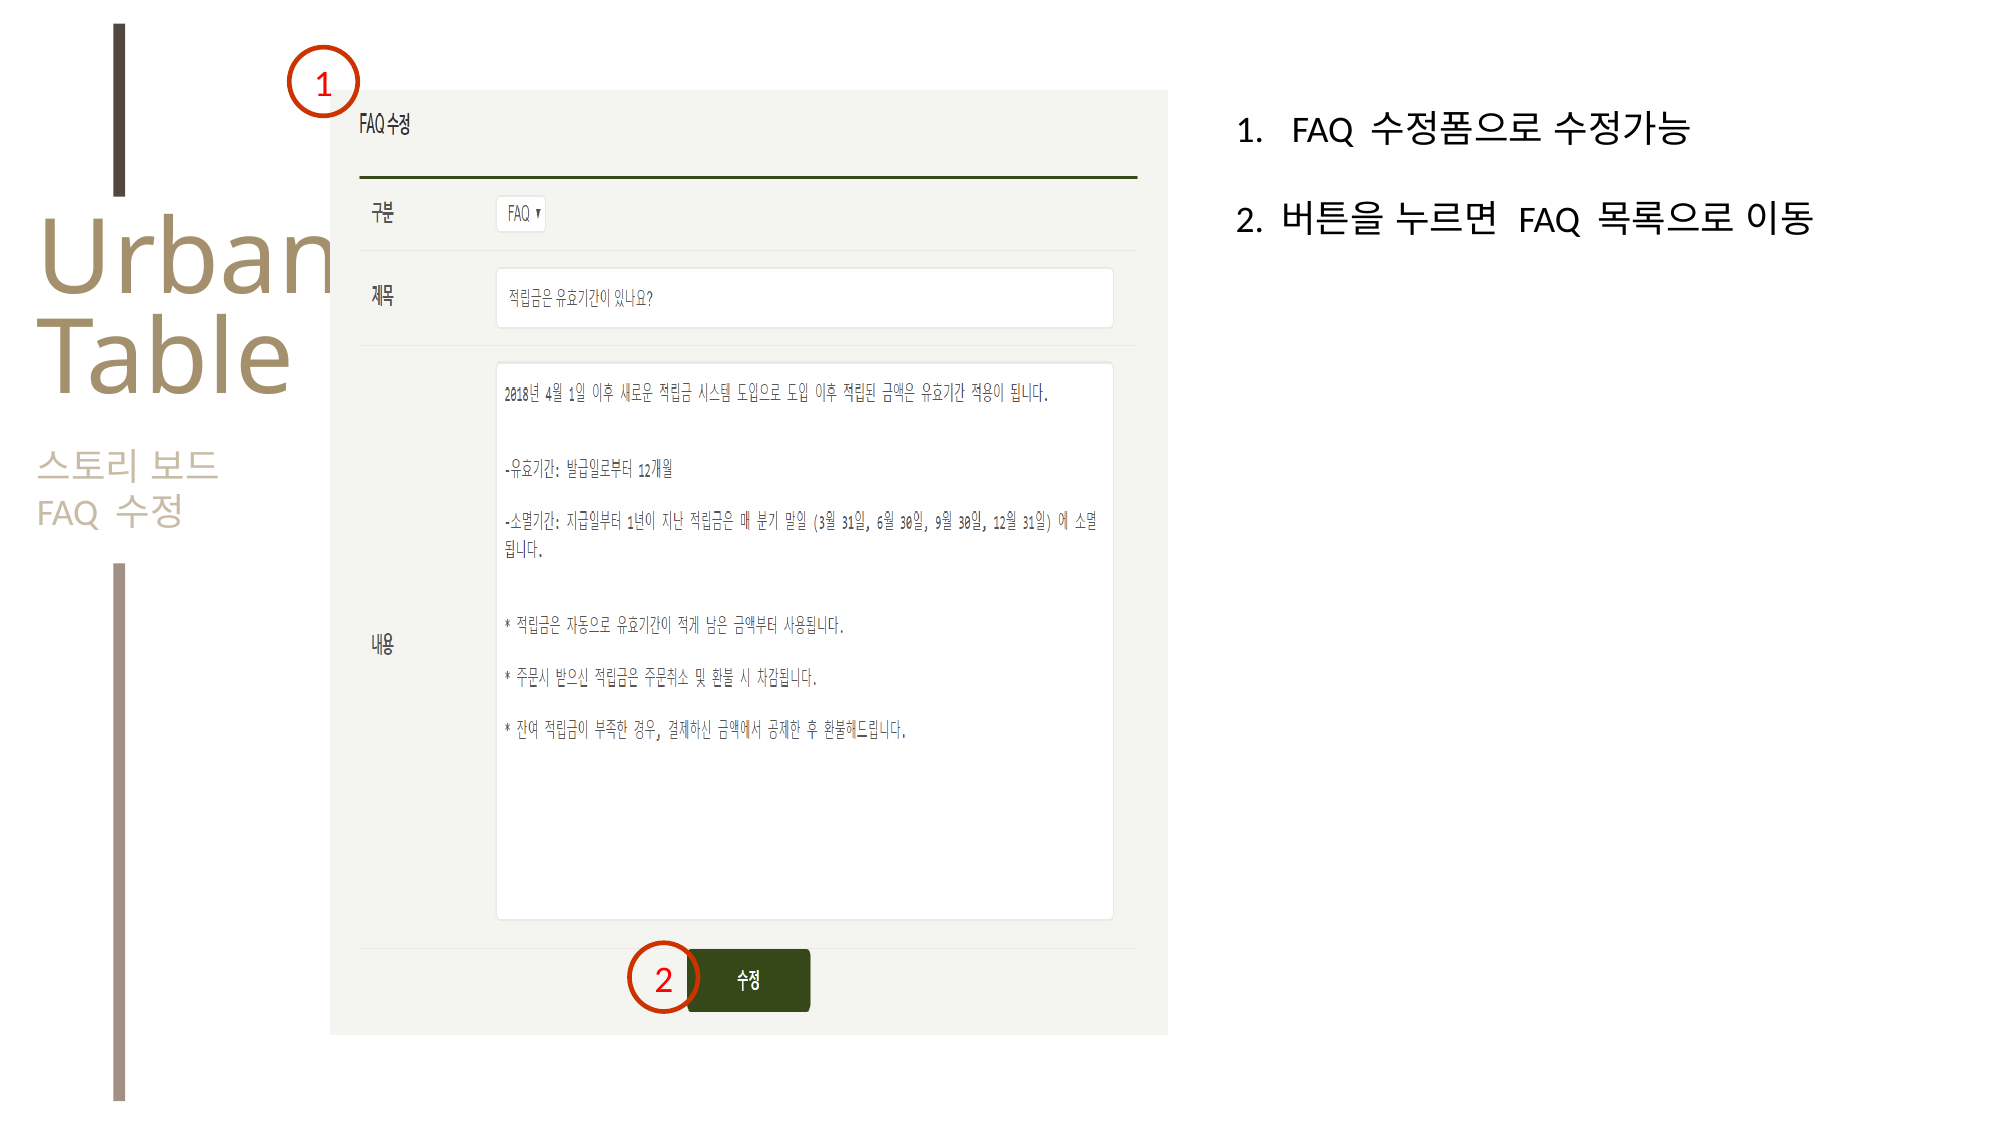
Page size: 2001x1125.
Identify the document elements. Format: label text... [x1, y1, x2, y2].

picture [330, 90, 1168, 1035]
text_box 1 [288, 46, 359, 117]
text_box [1202, 55, 1889, 1070]
text_box FAQ 수정폼으로 수정가능 2. 버튼을 누르면 FAQ 목록으로 이동 [1220, 97, 1956, 759]
text_box Urban Table [22, 206, 330, 421]
text_box [112, 562, 126, 1102]
text_box 스토리 보드 FAQ 수정 [22, 435, 330, 541]
text_box [112, 23, 126, 198]
